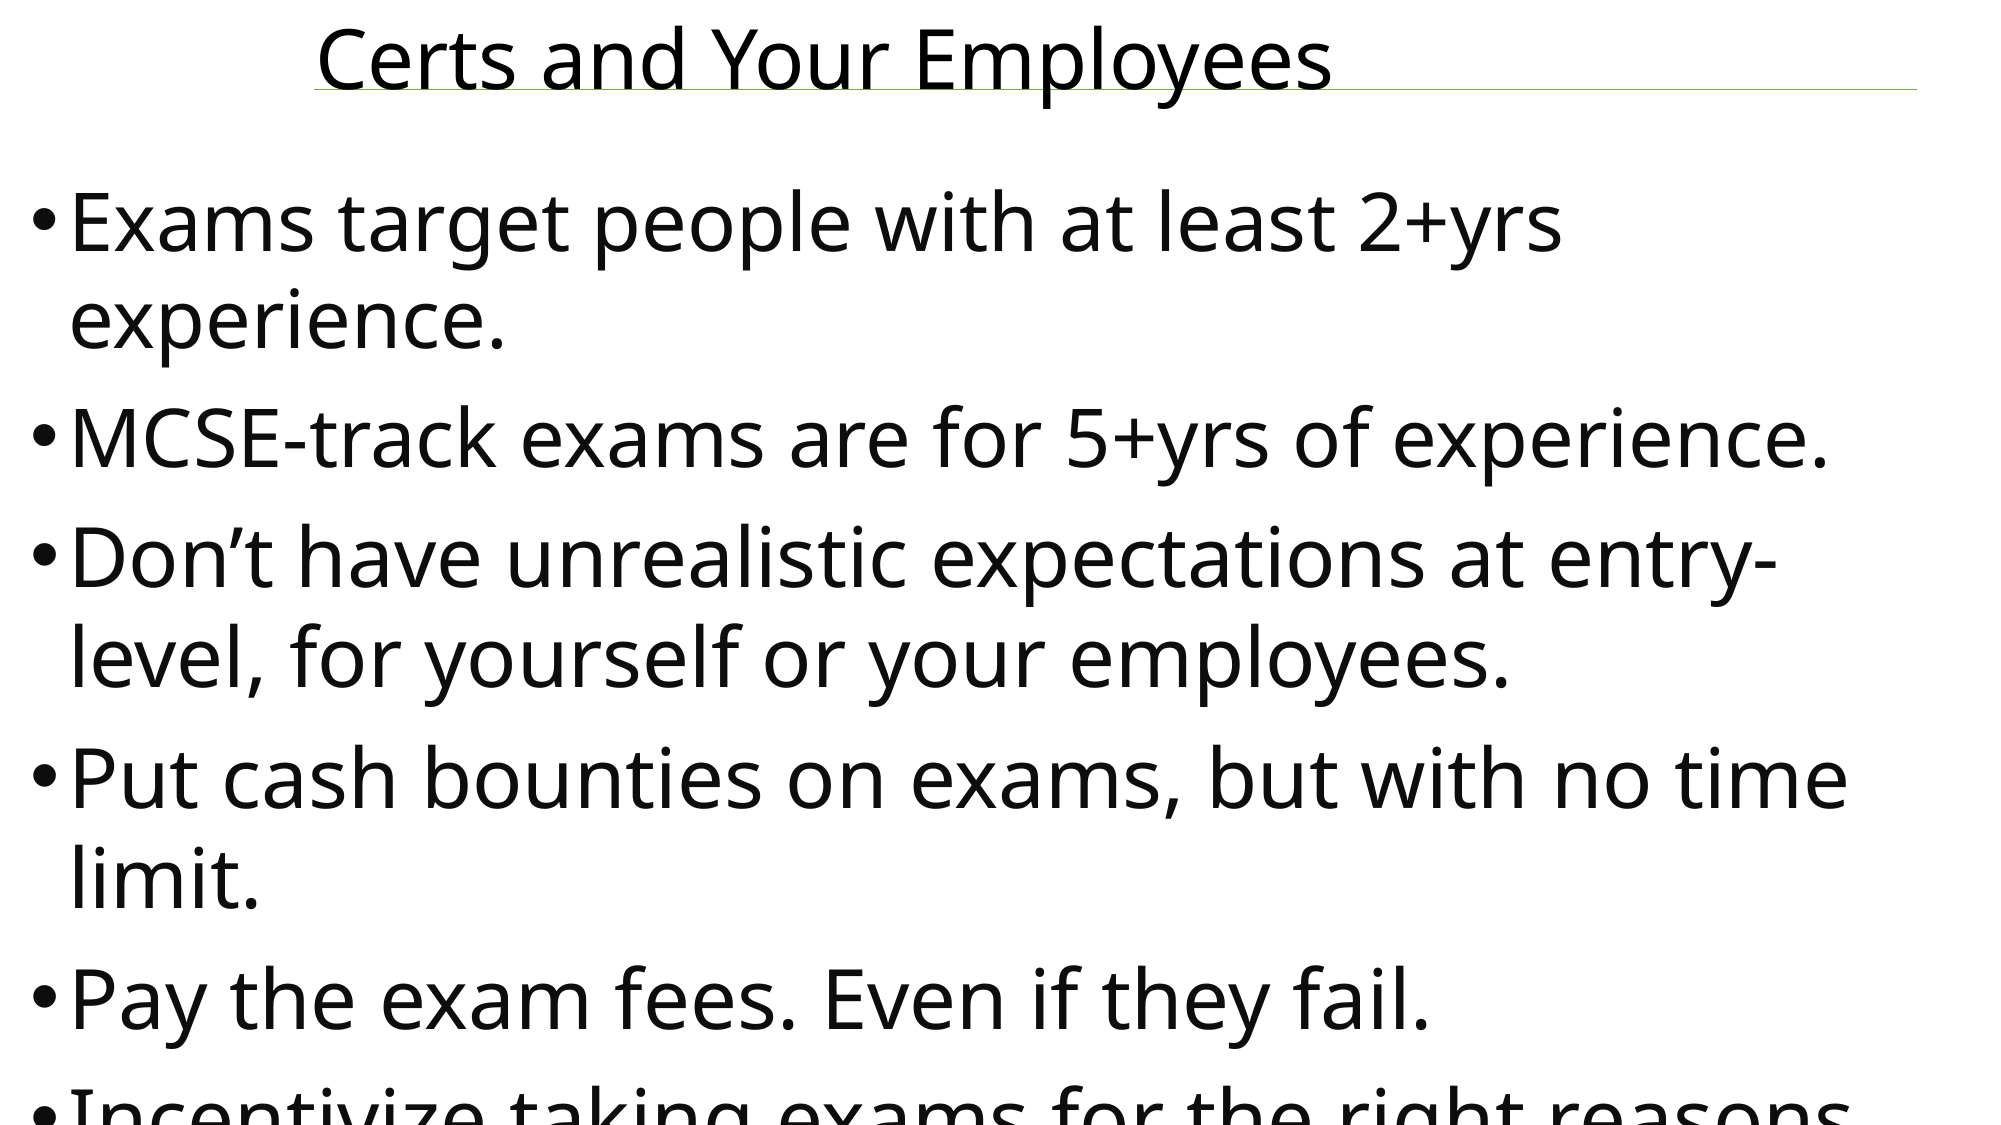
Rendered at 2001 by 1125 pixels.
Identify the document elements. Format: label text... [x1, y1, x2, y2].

title Certs and Your Employees [300, 0, 1917, 125]
list Exams target people with at least 2+yrs experience. MCSE-track exams are for 5+yrs of experience. Don’t have unrealistic expectations at entry-level, for yourself or your employees. Put cash bounties on exams, but with no time limit. Pay the exam fees. Even if they fail. Incentivize taking exams for the right reasons. [15, 162, 1987, 1046]
